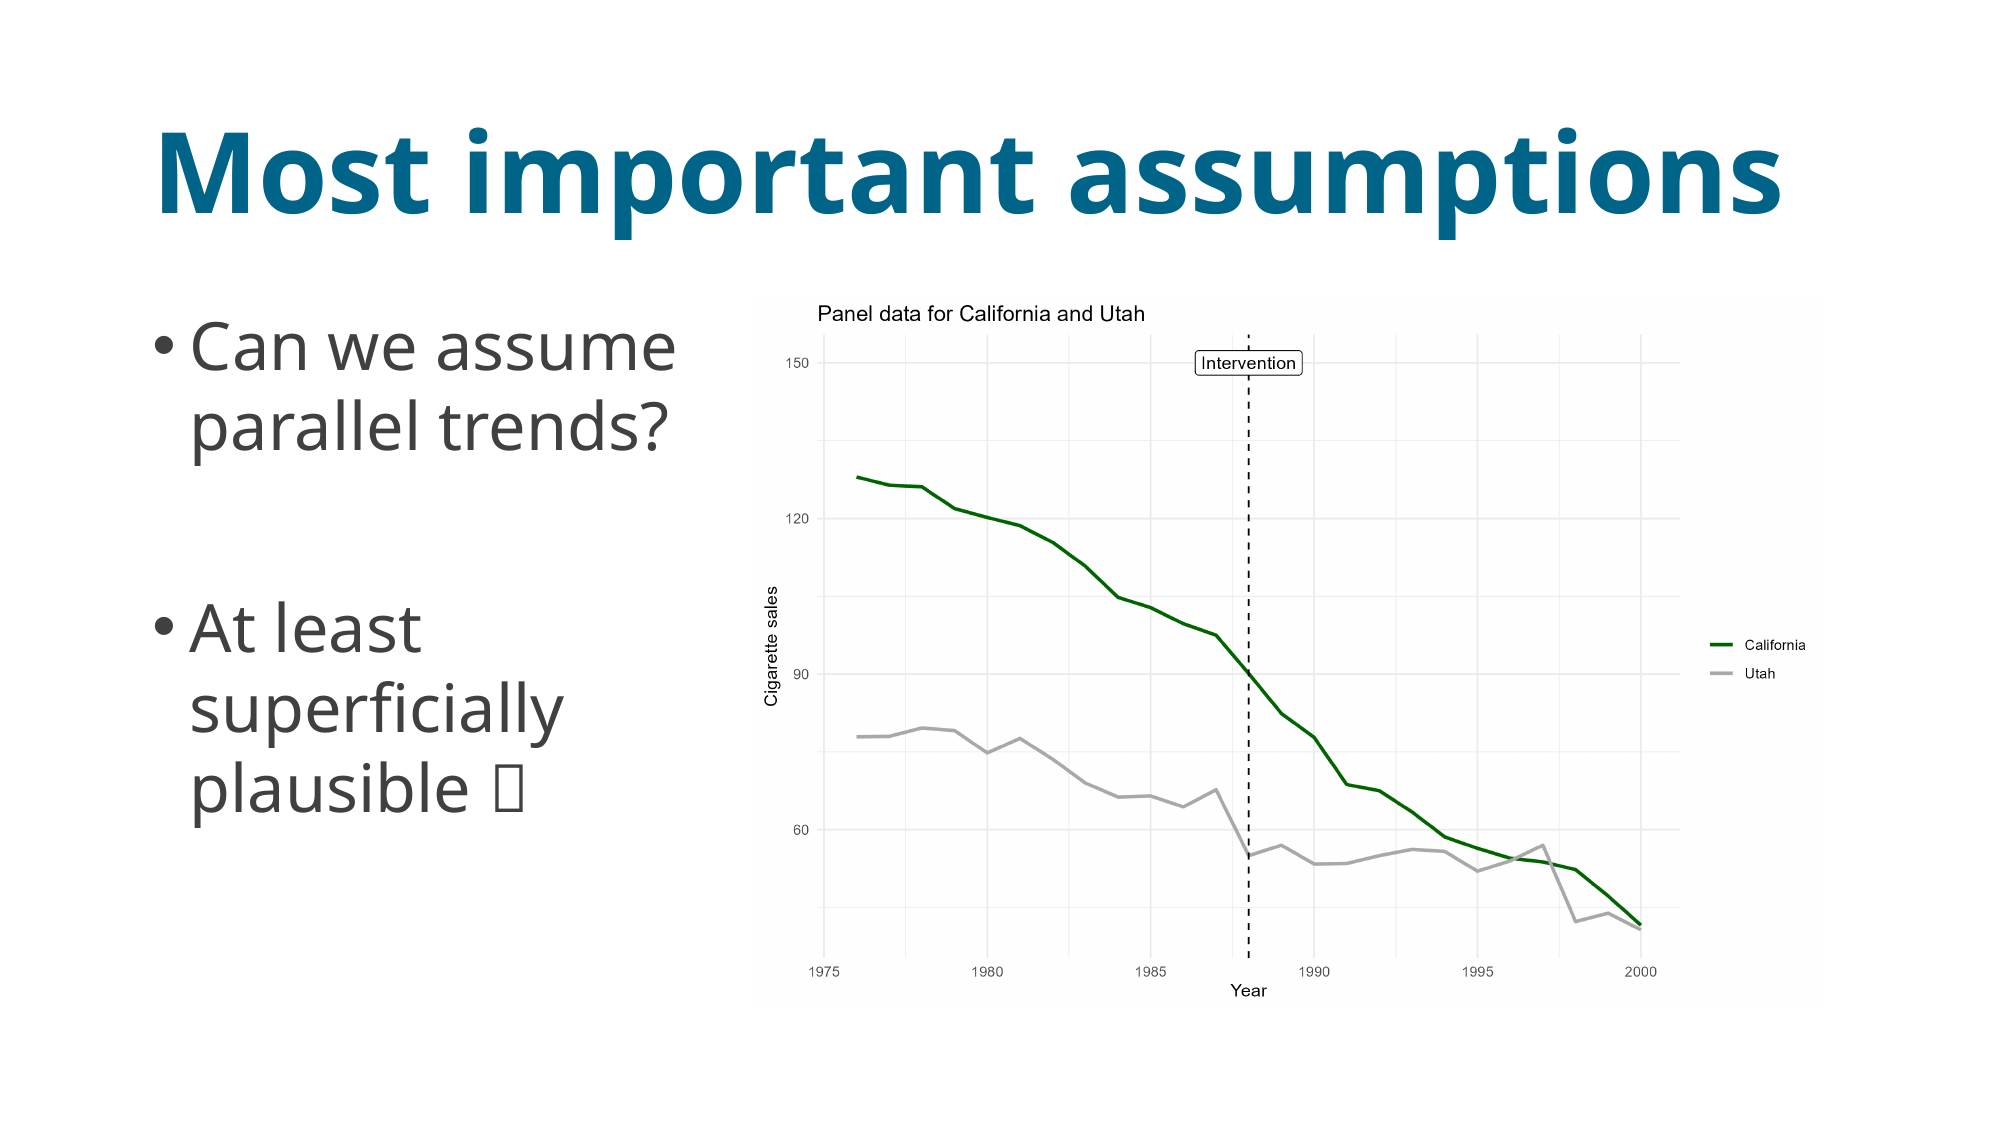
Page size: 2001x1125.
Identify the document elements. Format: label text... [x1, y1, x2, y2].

picture [755, 296, 1824, 1009]
list Can we assume parallel trends? At least superficially plausible  [137, 296, 711, 1062]
title Most important assumptions [137, 59, 1863, 278]
